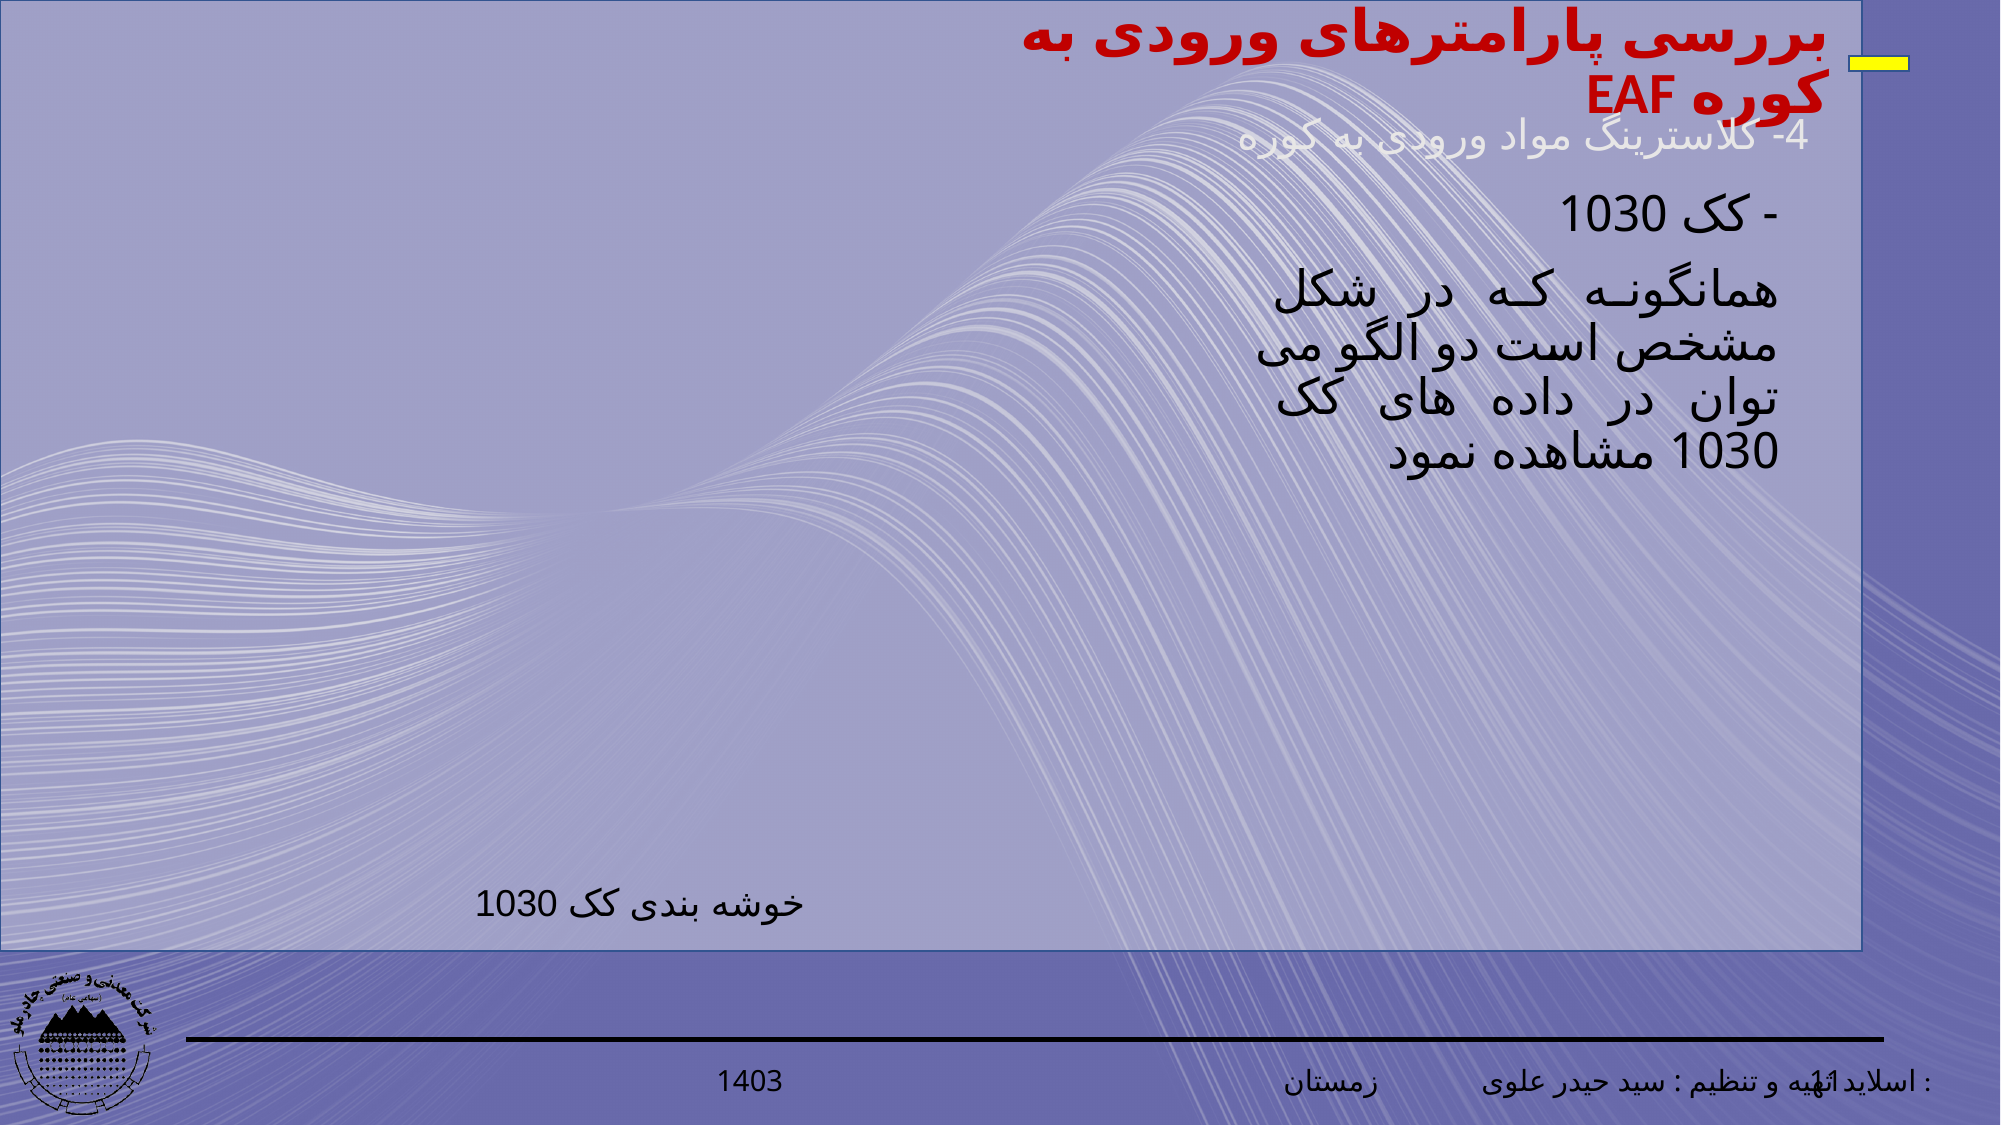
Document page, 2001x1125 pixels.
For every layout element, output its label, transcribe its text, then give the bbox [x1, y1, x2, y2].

footer تهیه و تنظیم : سید حیدر علوی زمستان 1403 [1, 1, 1861, 950]
footer تهیه و تنظیم : سید حیدر علوی زمستان 1403 [699, 1052, 1300, 1113]
slide_number 11اسلاید : [1503, 1052, 1954, 1113]
list 4- کلاسترینگ مواد ورودی به کوره [41, 106, 1824, 182]
picture [0, 0, 2001, 1125]
subtitle - کک 1030 همانگونه که در شکل مشخص است دو الگو می توان در داده های کک 1030 مشاهده نمود [1239, 182, 1795, 949]
picture [39, 185, 1240, 861]
list خوشه بندی کک 1030 [39, 861, 1240, 949]
